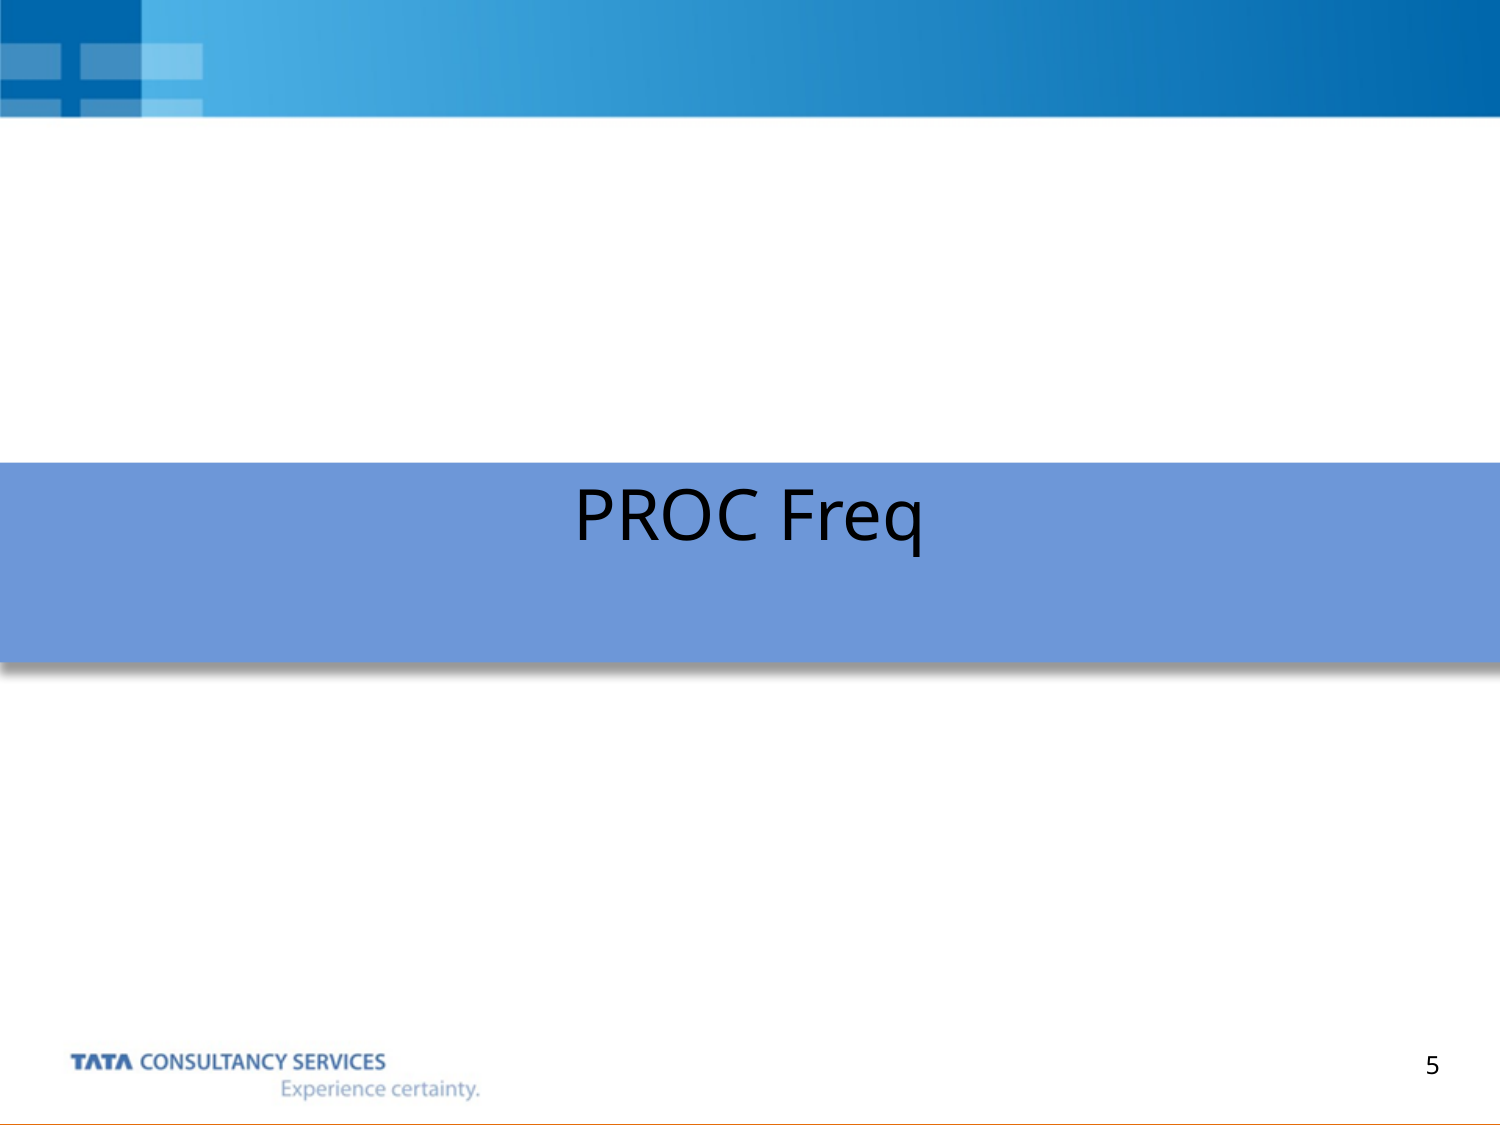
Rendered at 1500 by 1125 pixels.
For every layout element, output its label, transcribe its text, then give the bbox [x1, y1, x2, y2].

list PROC Freq [0, 462, 1500, 663]
picture [0, 663, 1500, 1124]
picture [0, 0, 1500, 462]
